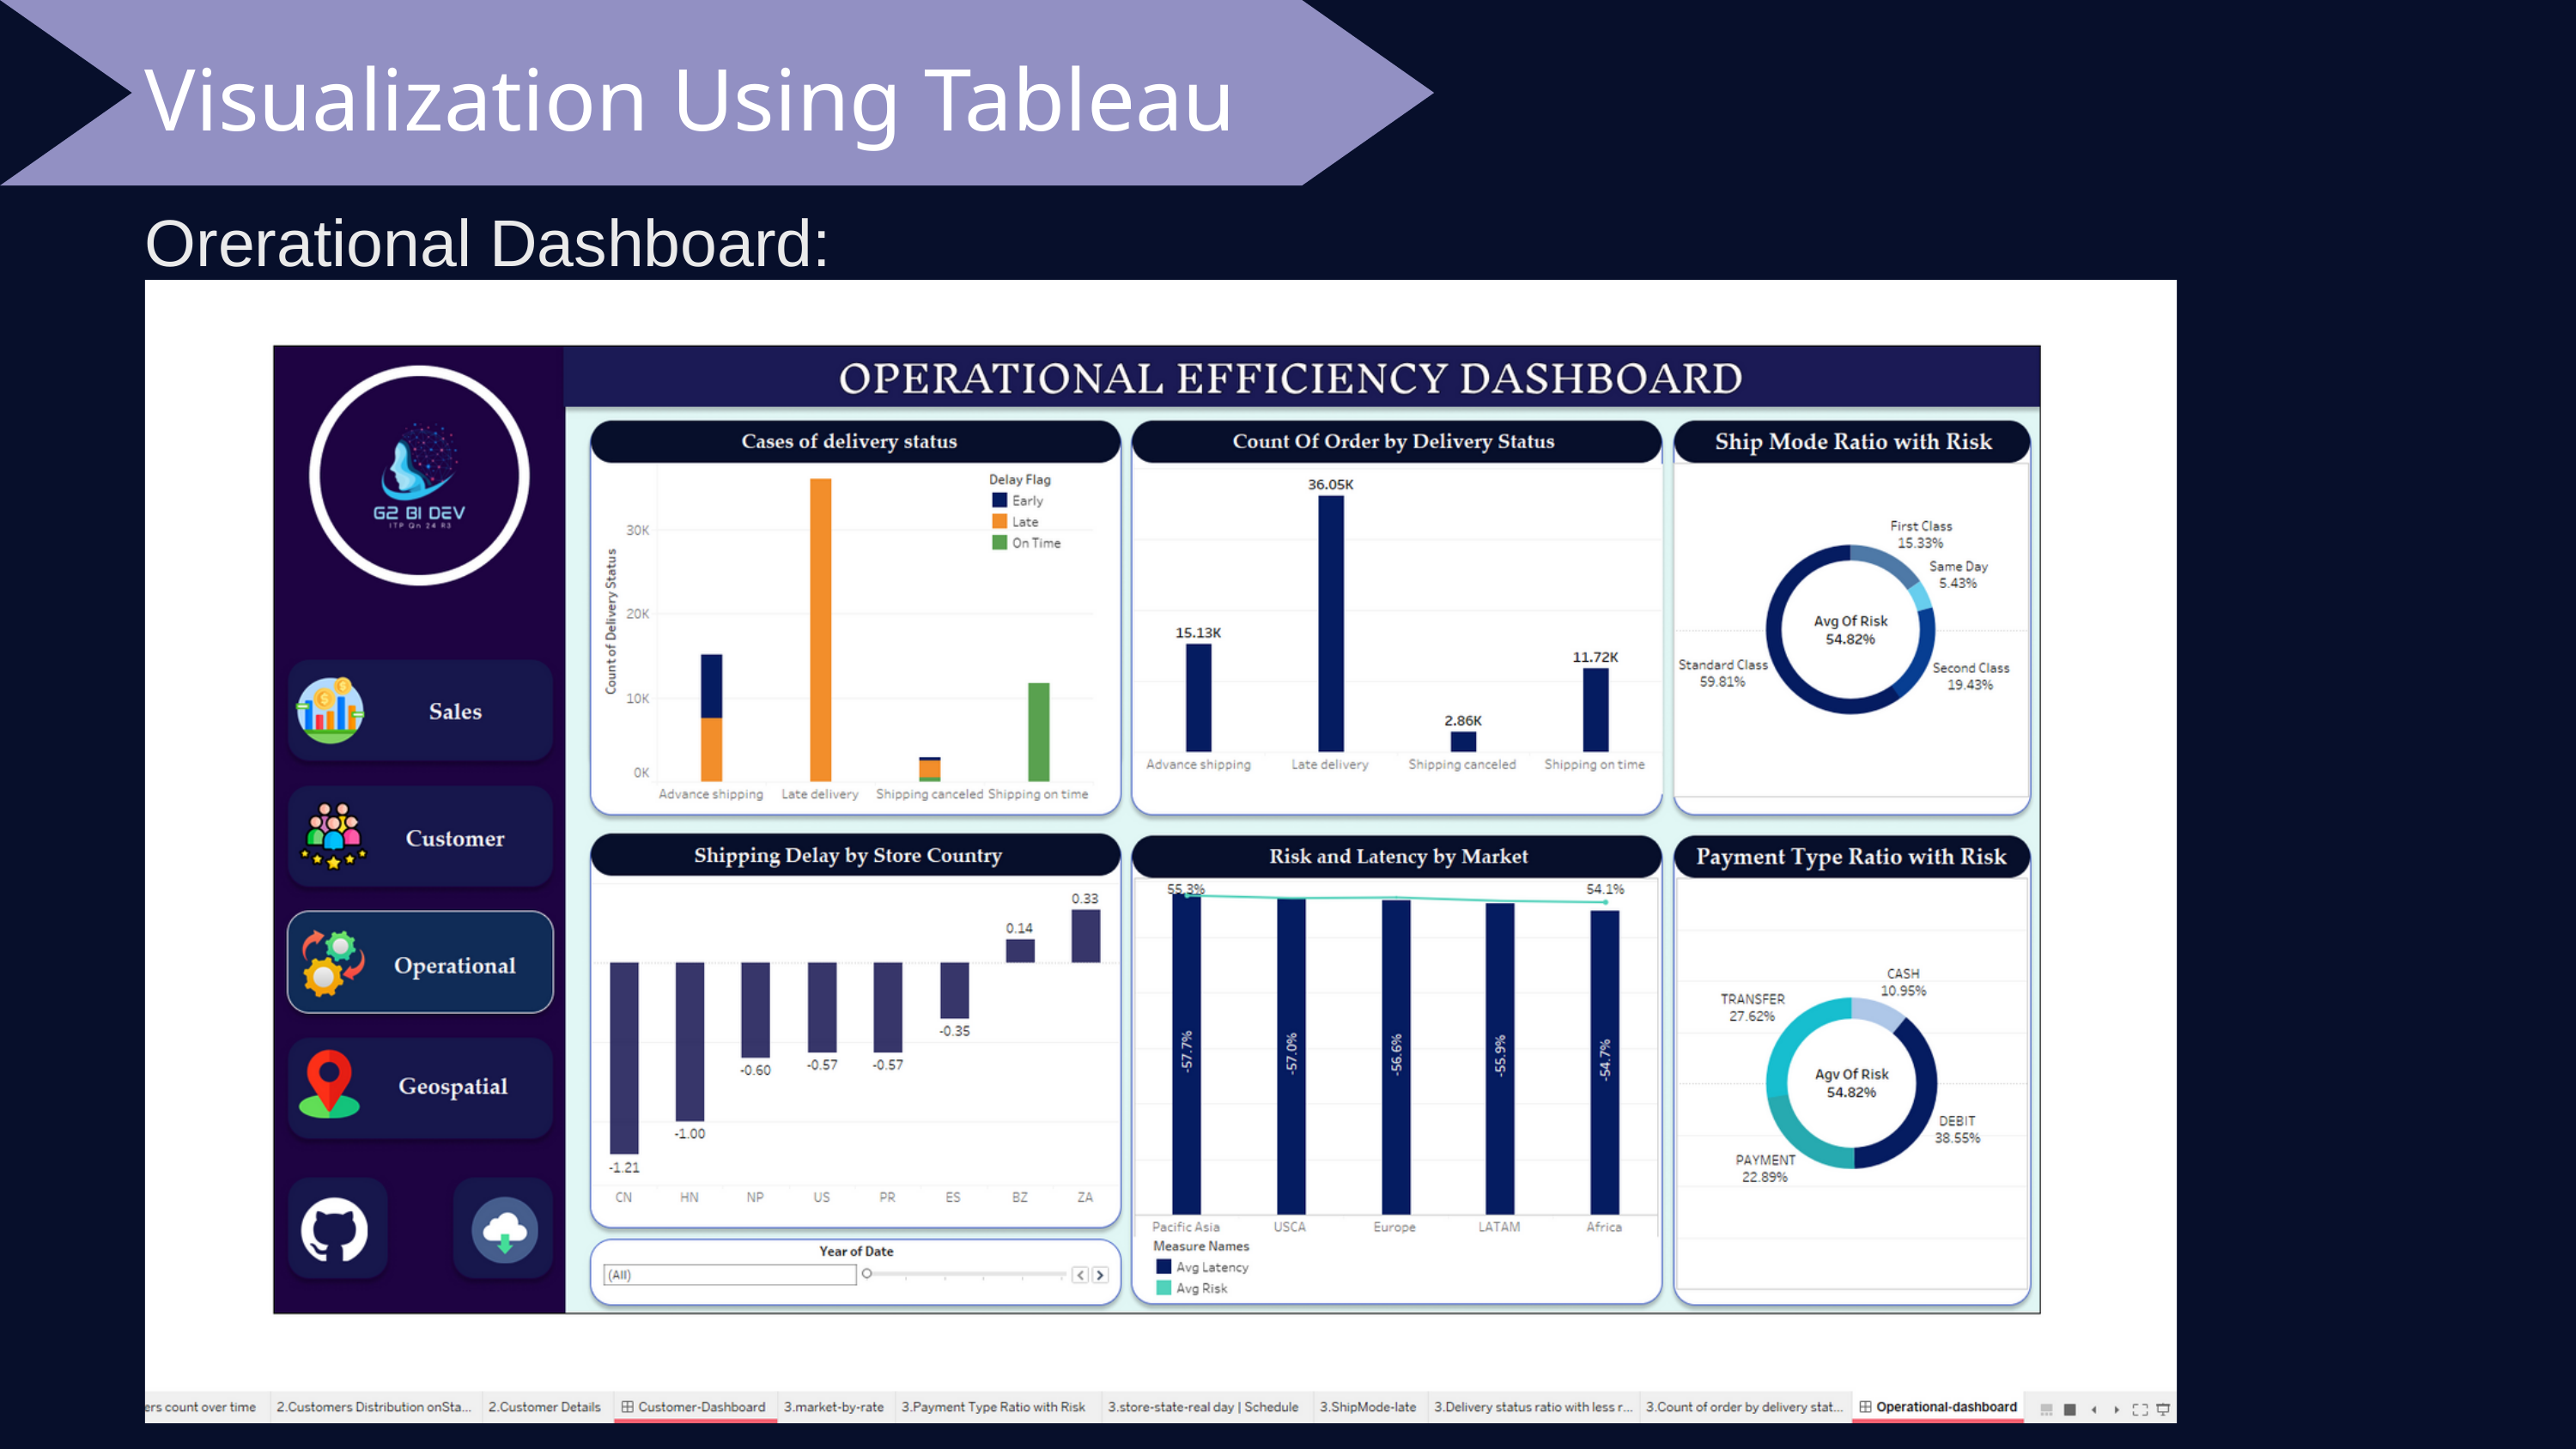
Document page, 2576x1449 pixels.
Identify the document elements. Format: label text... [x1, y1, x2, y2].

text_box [0, 0, 1435, 186]
text_box [144, 280, 2178, 1423]
text_box Orerational Dashboard: [144, 196, 1319, 281]
